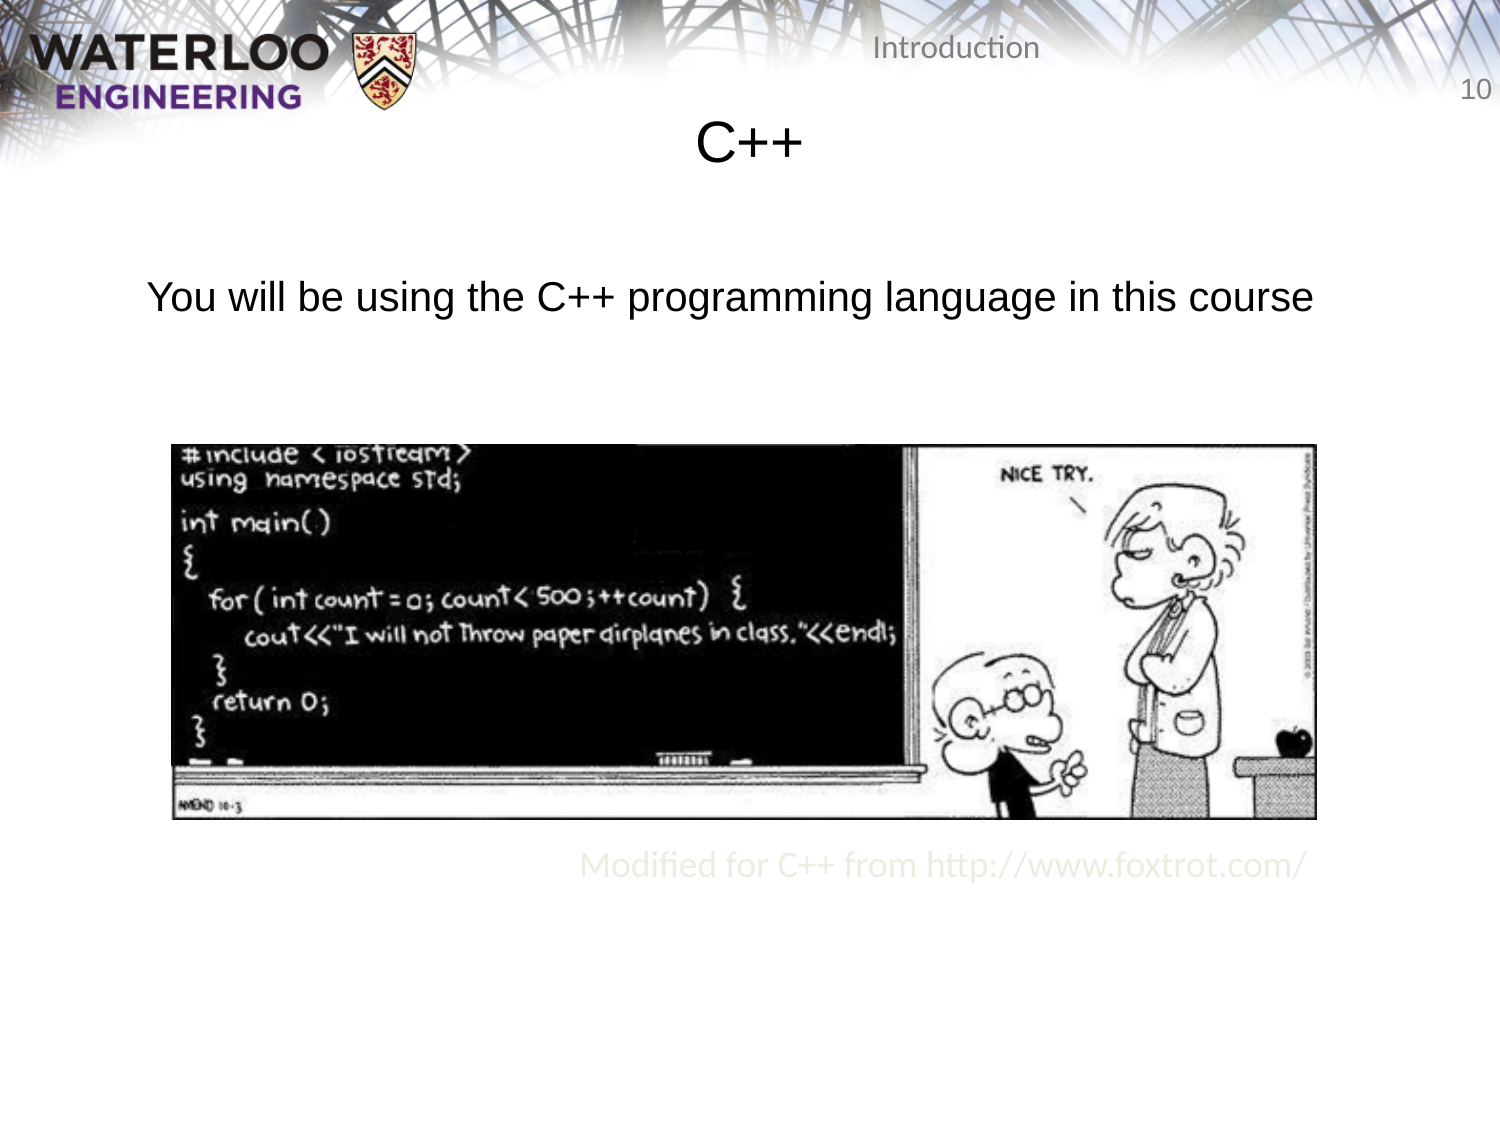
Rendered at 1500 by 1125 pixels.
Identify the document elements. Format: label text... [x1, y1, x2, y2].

list You will be using the C++ programming language in this course [74, 262, 1426, 1006]
title C++ [74, 44, 1426, 233]
text_box Modified for C++ from http://www.foxtrot.com/ [564, 833, 1323, 893]
picture [0, 0, 1500, 1125]
